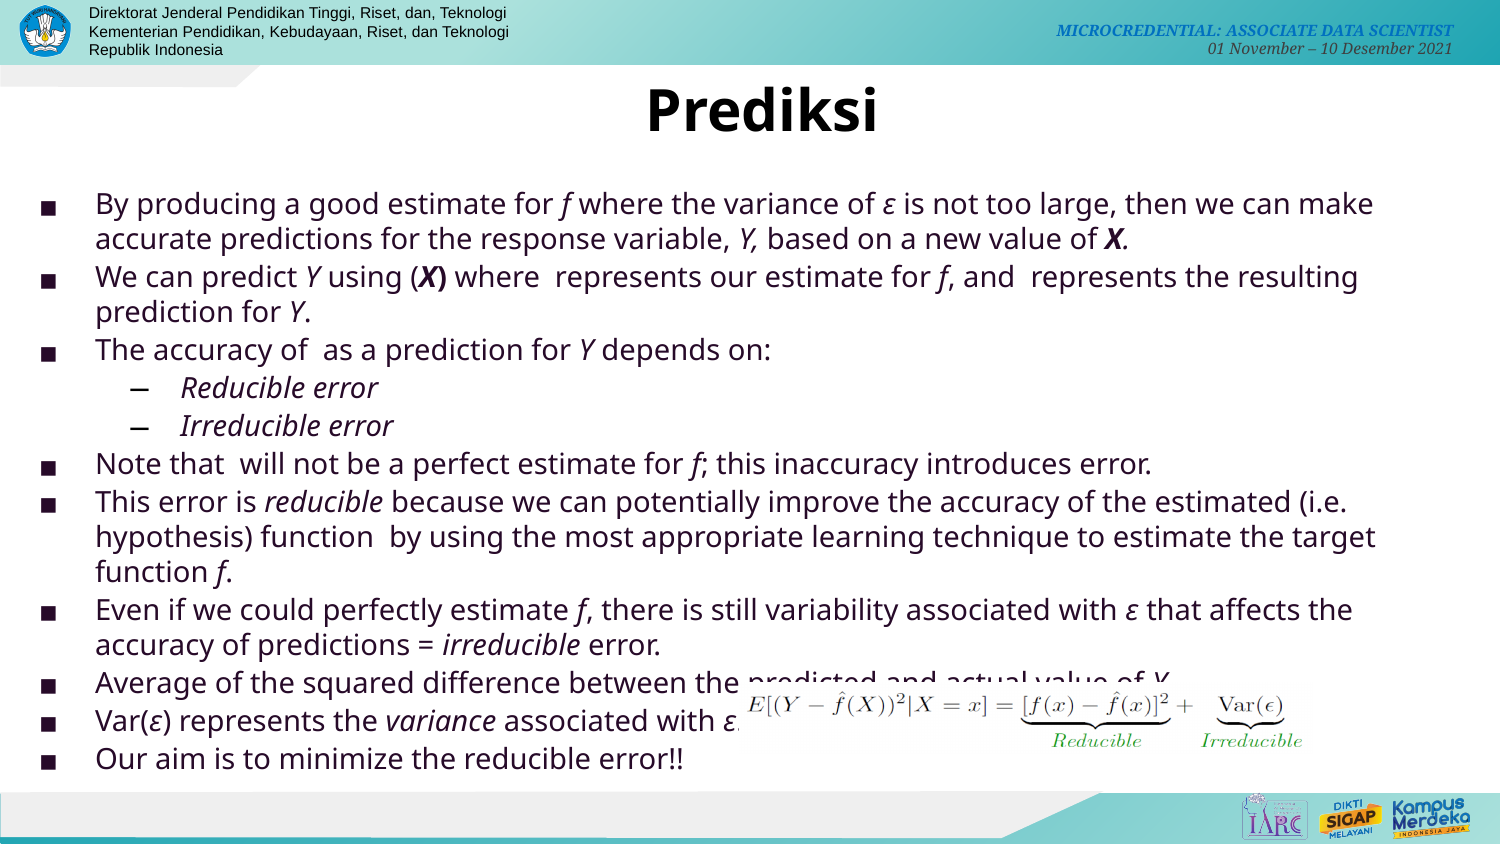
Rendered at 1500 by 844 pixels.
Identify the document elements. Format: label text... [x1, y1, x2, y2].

picture [738, 681, 1313, 754]
text_box By producing a good estimate for f where the variance of ε is not too large, then we can make accurate predictions for the response variable, Y, based on a new value of X. We can predict Y using (X) where represents our estimate for f, and represents the resulting prediction for Y. The accuracy of as a prediction for Y depends on: Reducible error Irreducible error Note that will not be a perfect estimate for f; this inaccuracy introduces error. This error is reducible because we can potentially improve the accuracy of the estimated (i.e. hypothesis) function by using the most appropriate learning technique to estimate the target function f. Even if we could perfectly estimate f, there is still variability associated with ε that affects the accuracy of predictions = irreducible error. Average of the squared difference between the predicted and actual value of Y. Var(ε) represents the variance associated with ε. Our aim is to minimize the reducible error!! [23, 178, 1470, 763]
text_box Prediksi [124, 37, 1400, 178]
picture [16, 3, 74, 61]
picture [1319, 796, 1382, 842]
picture [1237, 790, 1312, 843]
picture [1393, 798, 1470, 839]
